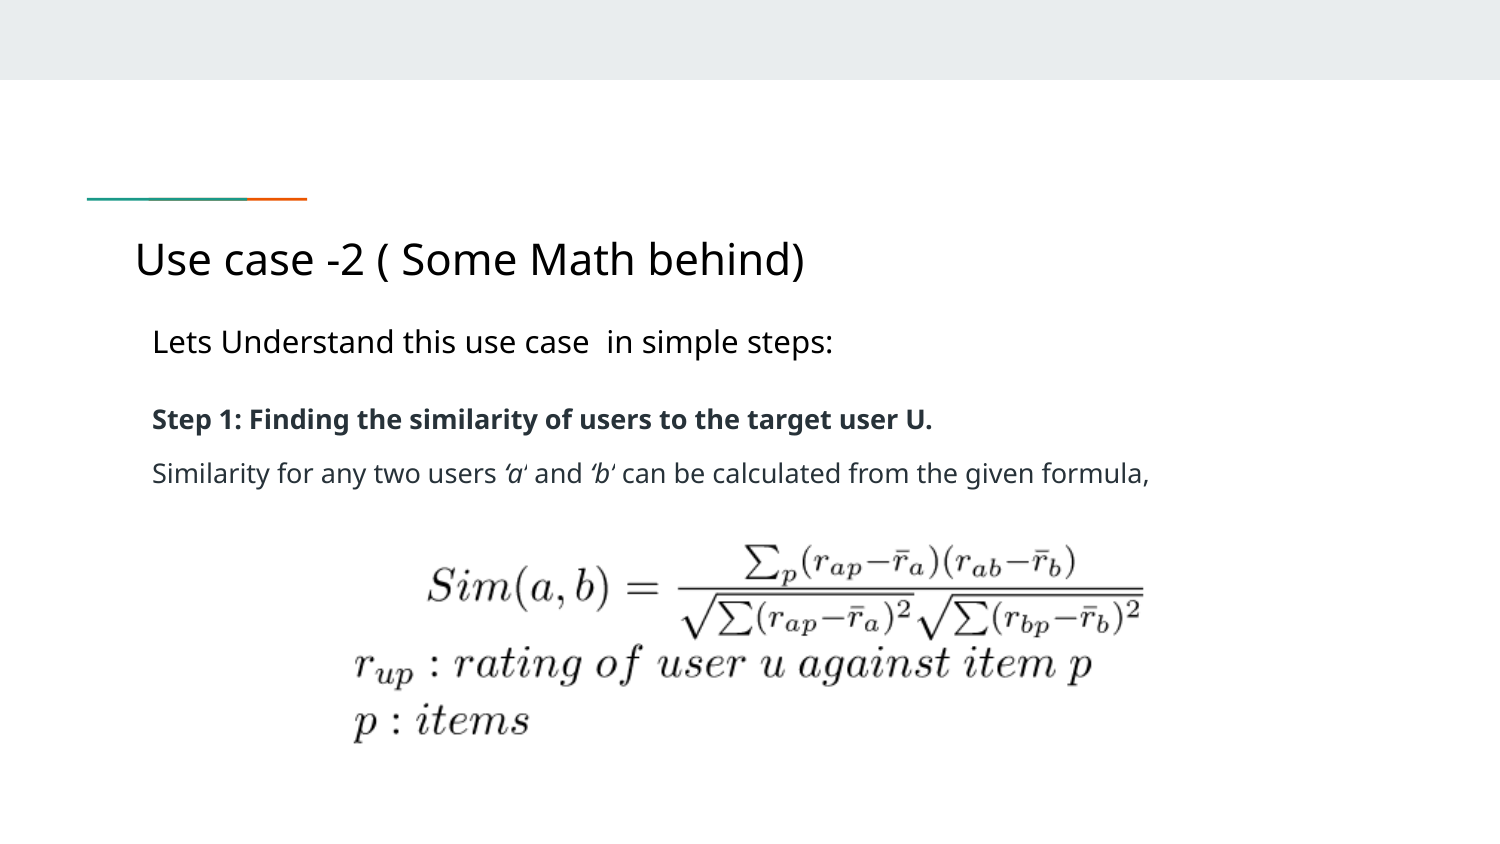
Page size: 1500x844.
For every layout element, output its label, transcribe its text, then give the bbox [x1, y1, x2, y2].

picture [256, 530, 1244, 763]
text_box Lets Understand this use case in simple steps: Step 1: Finding the similarity of users to the target user U. Similarity for any two users ‘a’ and ‘b’ can be calculated from the given formula, [137, 307, 1414, 664]
text_box [93, 139, 1428, 203]
title Use case -2 ( Some Math behind) [119, 216, 1381, 305]
